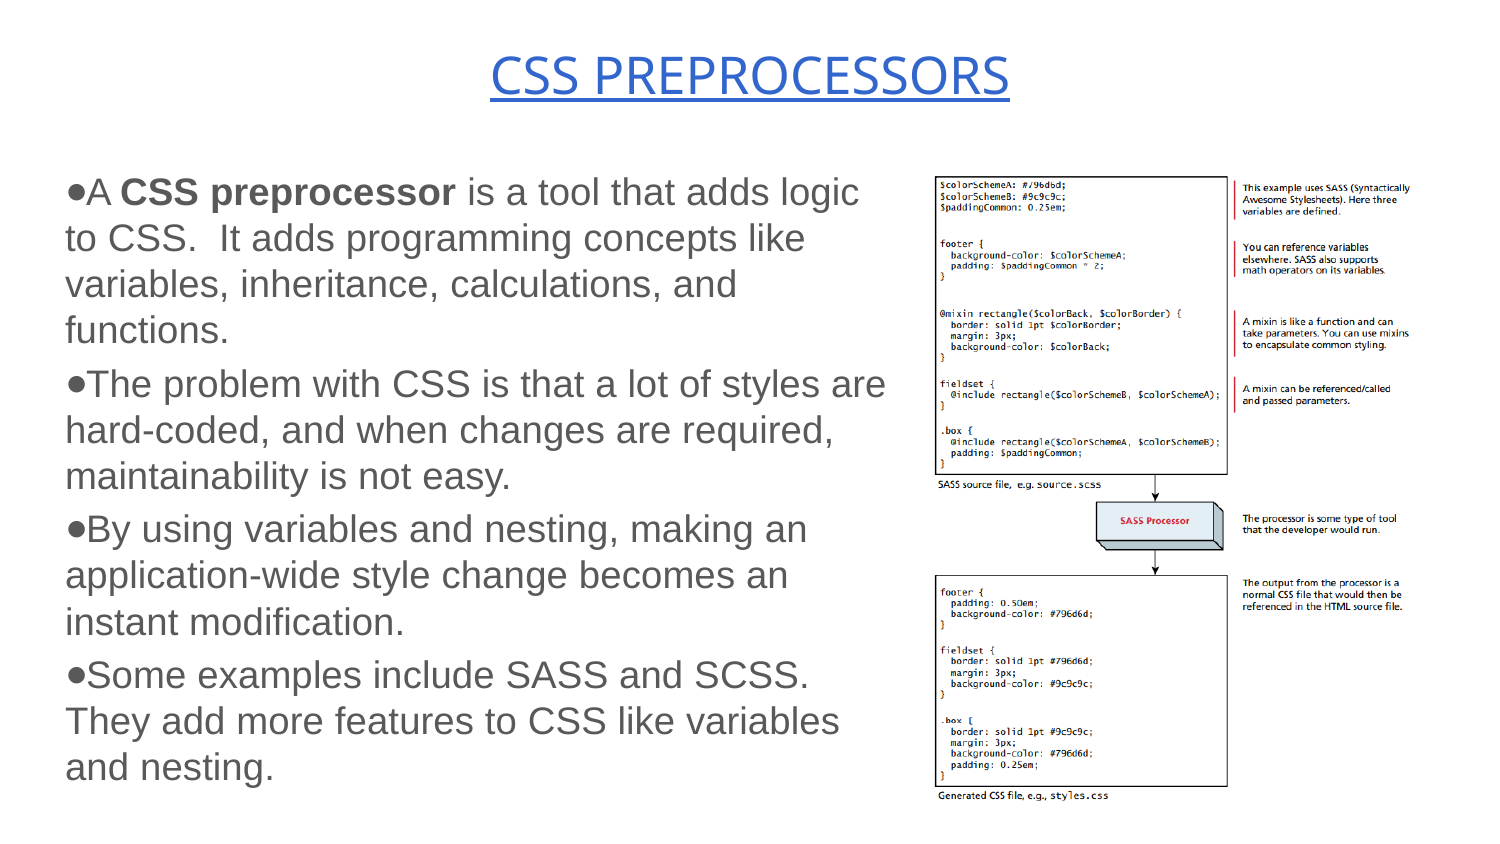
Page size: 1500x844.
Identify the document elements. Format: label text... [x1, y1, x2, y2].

picture [924, 171, 1424, 810]
subtitle A CSS preprocessor is a tool that adds logic to CSS. It adds programming concepts like variables, inheritance, calculations, and functions. The problem with CSS is that a lot of styles are hard-coded, and when changes are required, maintainability is not easy. By using variables and nesting, making an application-wide style change becomes an instant modification. Some examples include SASS and SCSS. They add more features to CSS like variables and nesting. [50, 159, 913, 797]
title CSS PREPROCESSORS [0, 37, 1500, 110]
